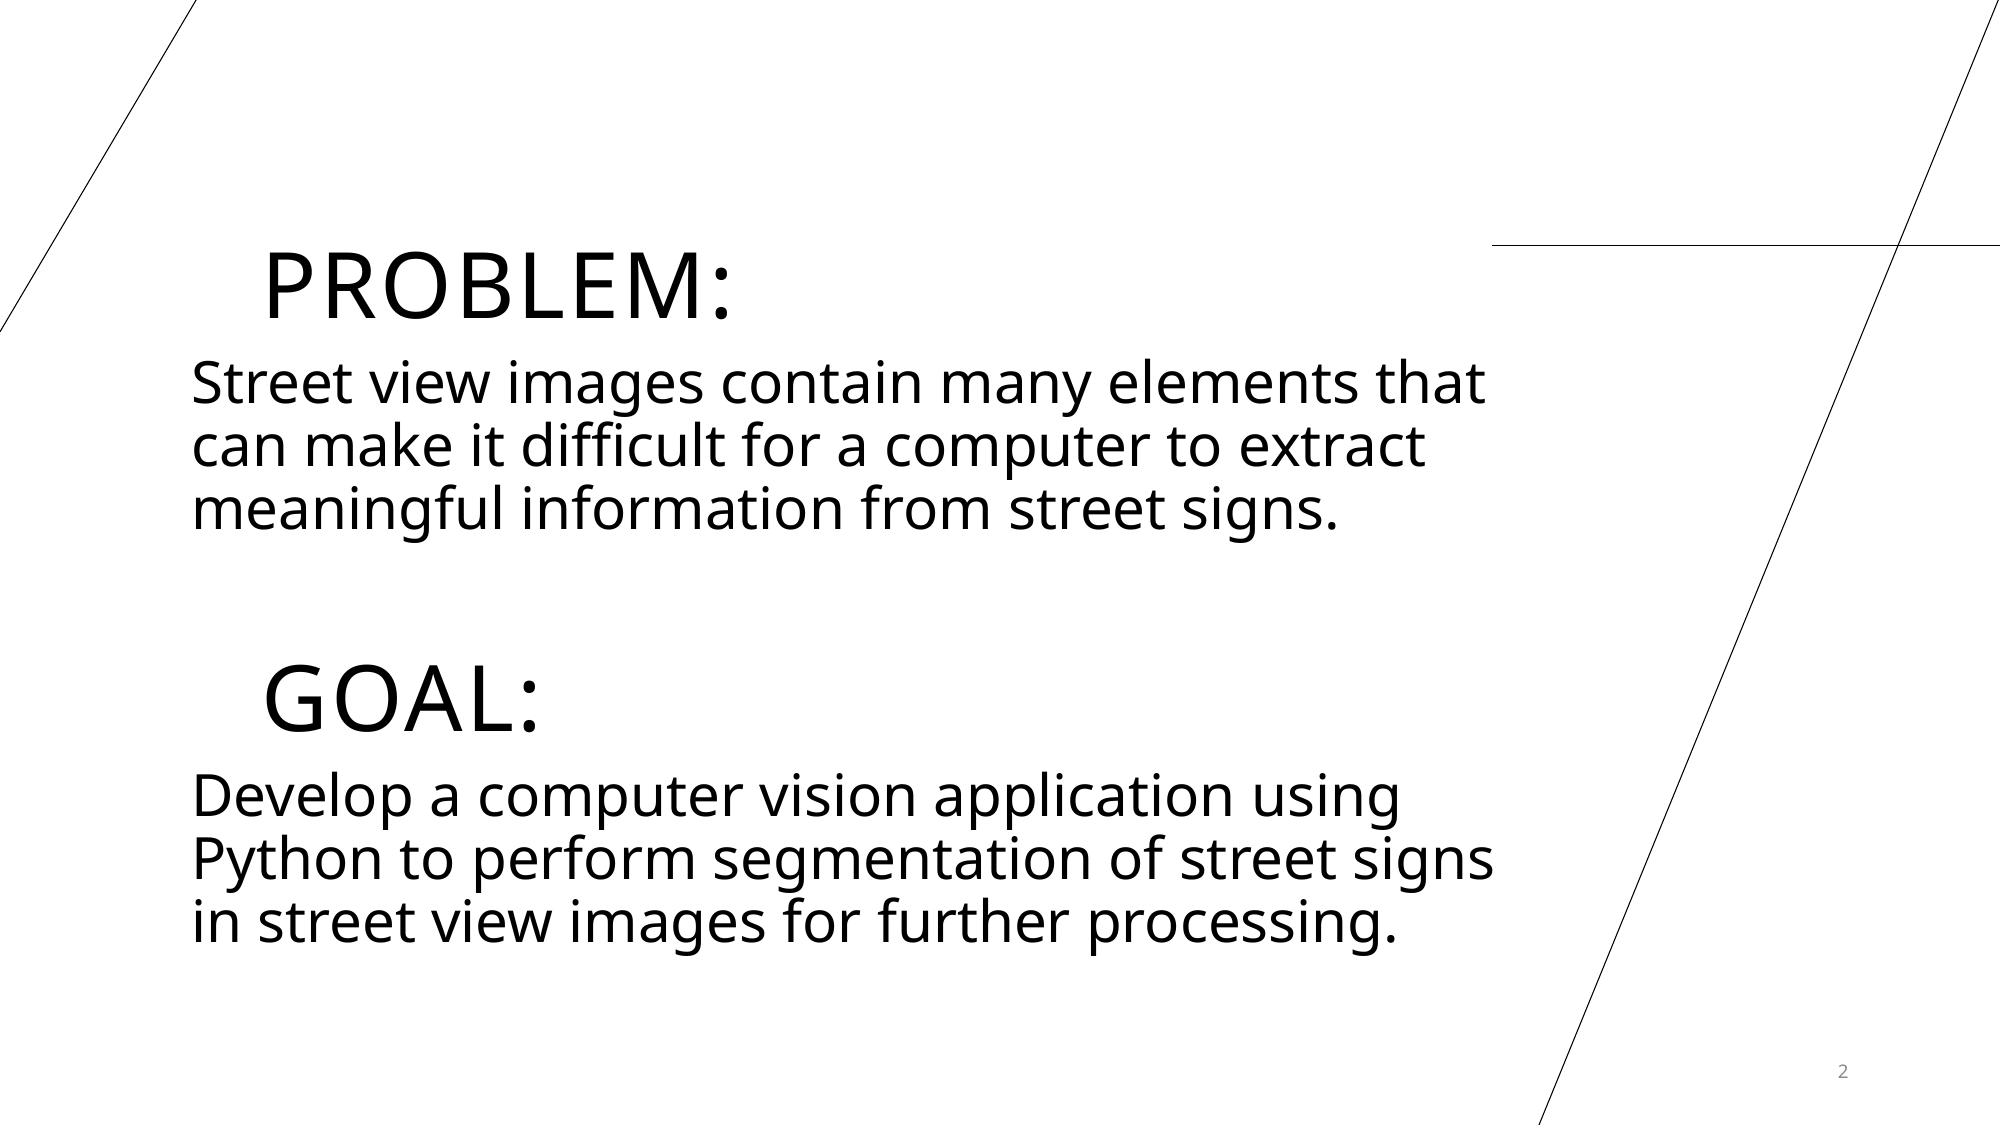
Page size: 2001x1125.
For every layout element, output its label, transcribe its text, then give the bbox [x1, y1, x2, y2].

text_box Street view images contain many elements that can make it difficult for a computer to extract meaningful information from street signs. [176, 345, 1525, 563]
slide_number 2 [1701, 1042, 1864, 1103]
title Problem: [246, 128, 1246, 345]
text_box Goal: [246, 541, 1246, 758]
text_box Develop a computer vision application using Python to perform segmentation of street signs in street view images for further processing. [176, 758, 1525, 977]
